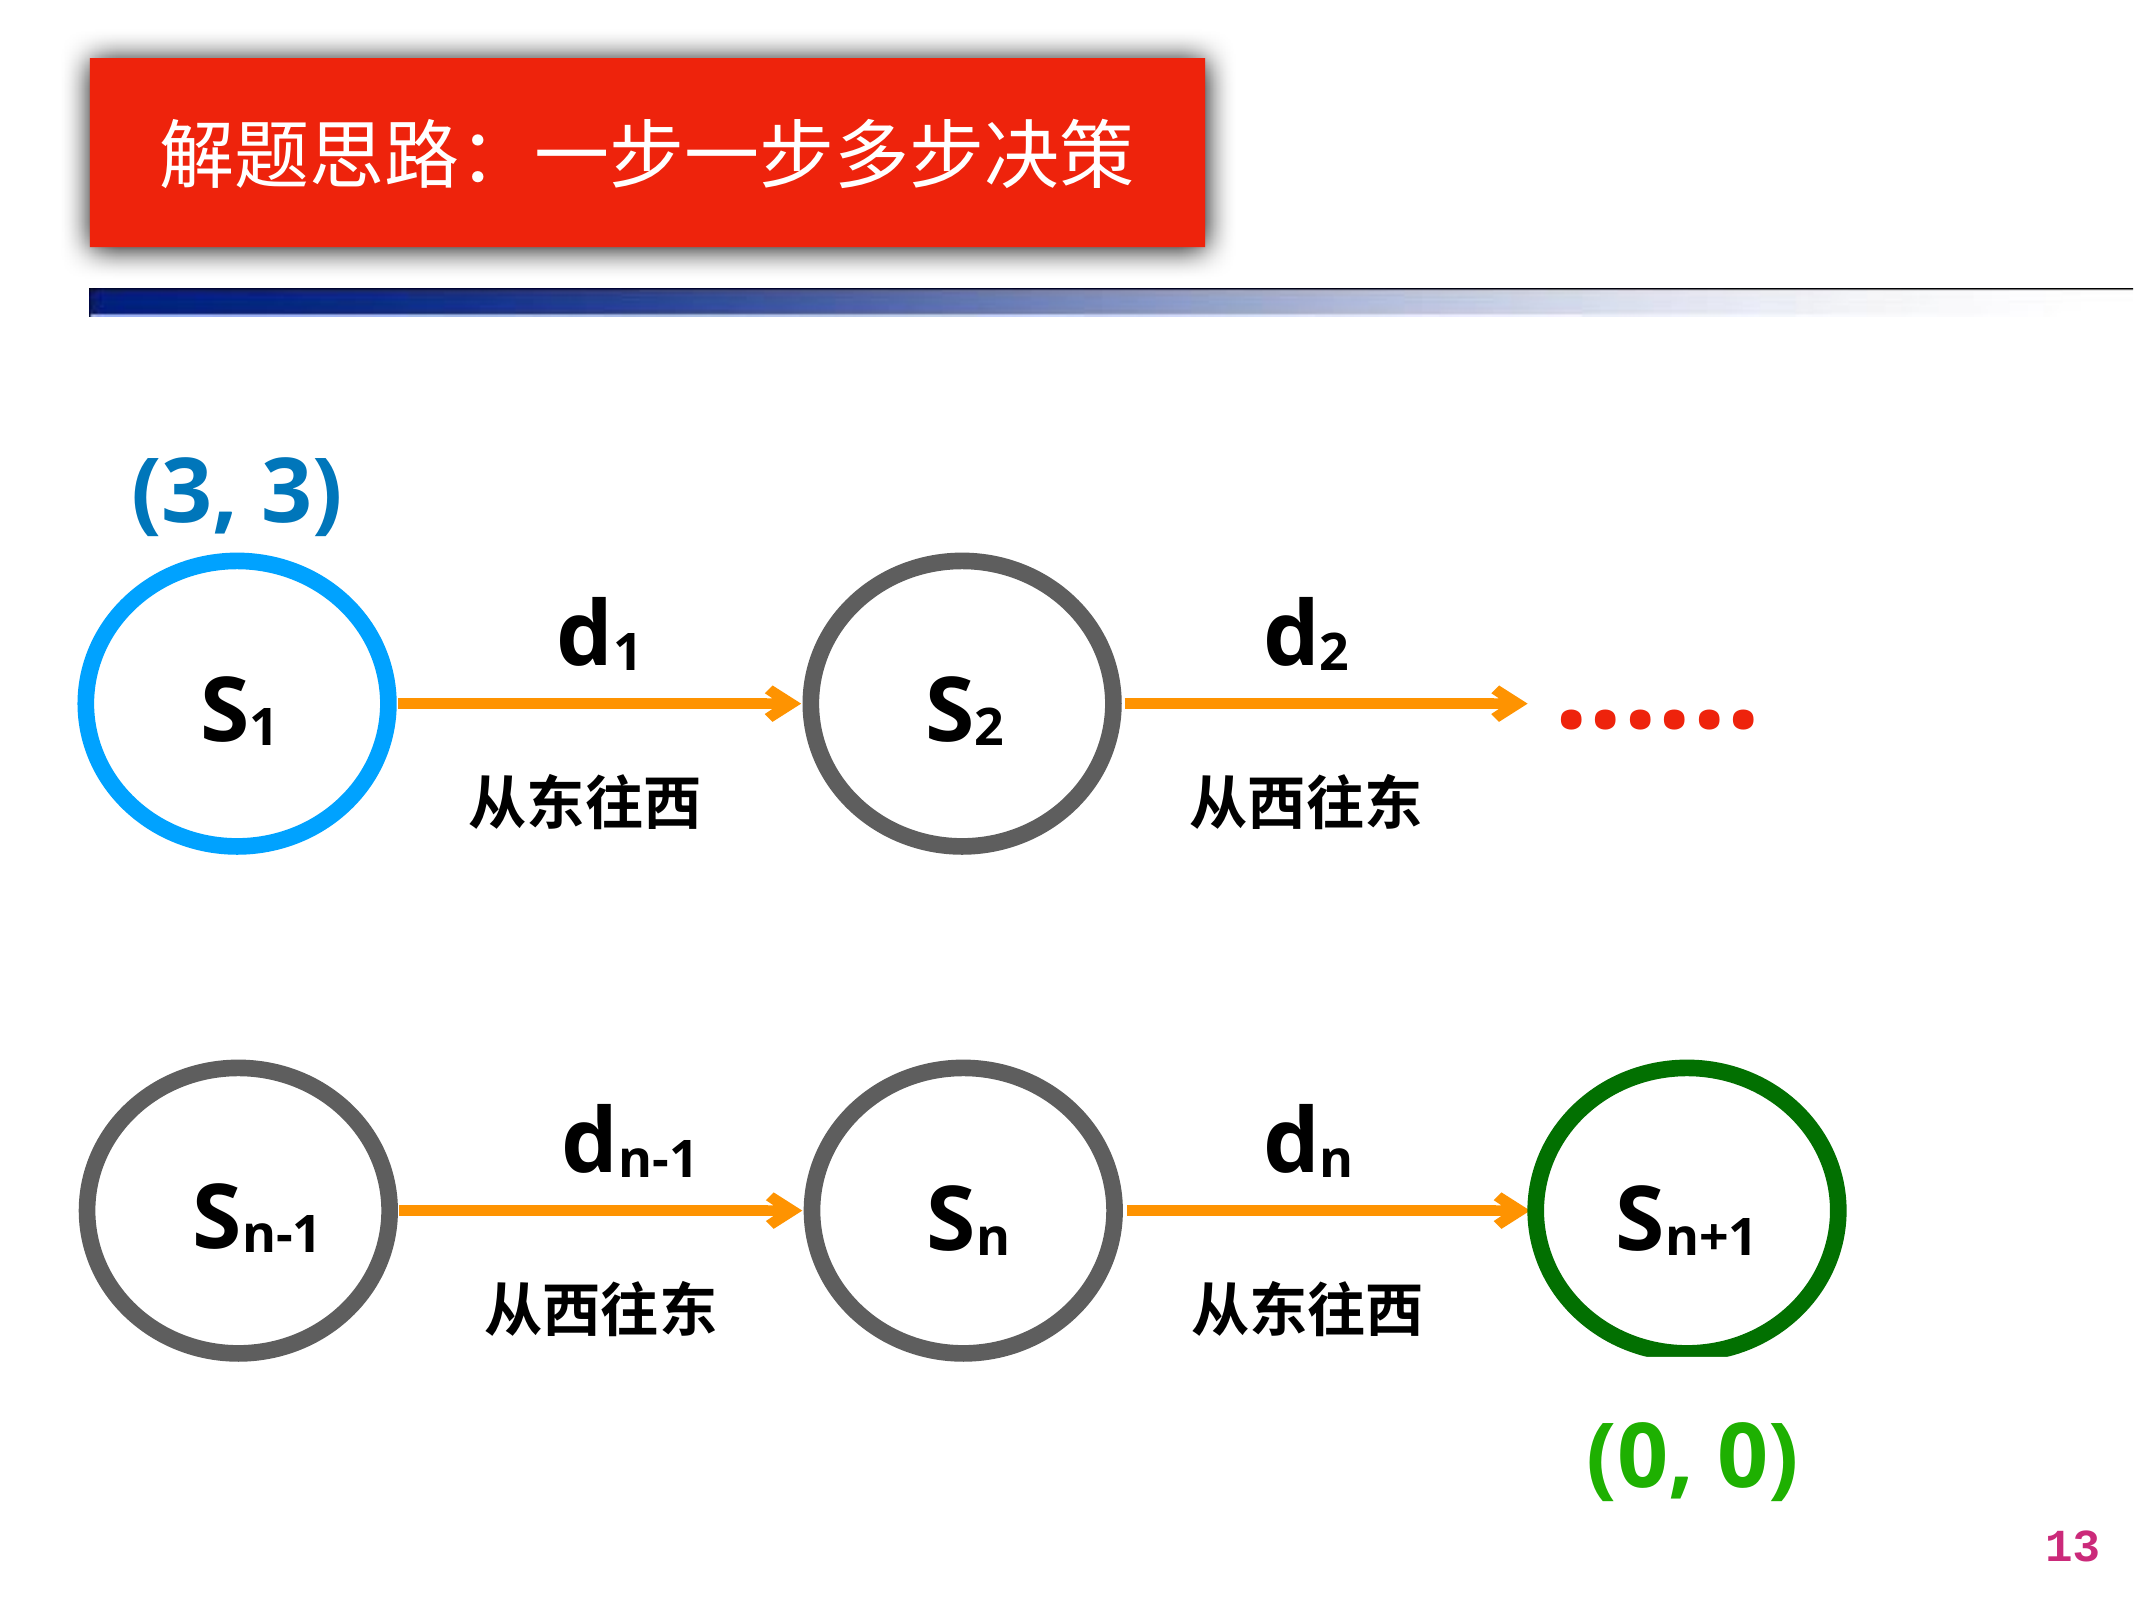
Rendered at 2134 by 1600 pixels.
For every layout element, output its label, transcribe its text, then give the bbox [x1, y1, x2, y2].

text_box Sn+1 [1607, 1120, 1768, 1277]
text_box [1535, 1067, 1839, 1354]
slide_number 13 [2031, 1504, 2112, 1582]
text_box [398, 696, 802, 711]
text_box 从西往东 [1181, 736, 1432, 844]
text_box d1 [547, 535, 652, 692]
picture [89, 288, 2134, 317]
text_box dn-1 [553, 1042, 708, 1199]
text_box S1 [191, 611, 288, 768]
title 解题思路：一步一步多步决策 [89, 57, 1206, 248]
text_box [87, 1067, 390, 1354]
text_box (3, 3) [122, 392, 352, 549]
text_box [85, 560, 389, 847]
text_box ...... [1546, 556, 1770, 762]
text_box Sn [918, 1120, 1019, 1277]
text_box [399, 1203, 803, 1218]
text_box [1127, 1203, 1531, 1218]
text_box 从东往西 [1182, 1243, 1433, 1352]
text_box [810, 560, 1114, 847]
text_box [812, 1067, 1115, 1354]
text_box [1124, 696, 1528, 711]
text_box dn [1254, 1042, 1363, 1199]
text_box d2 [1254, 535, 1359, 692]
text_box 从西往东 [475, 1243, 726, 1352]
text_box 从东往西 [460, 736, 711, 844]
text_box (0, 0) [1578, 1356, 1807, 1514]
text_box S2 [917, 611, 1013, 768]
text_box Sn-1 [184, 1118, 332, 1275]
